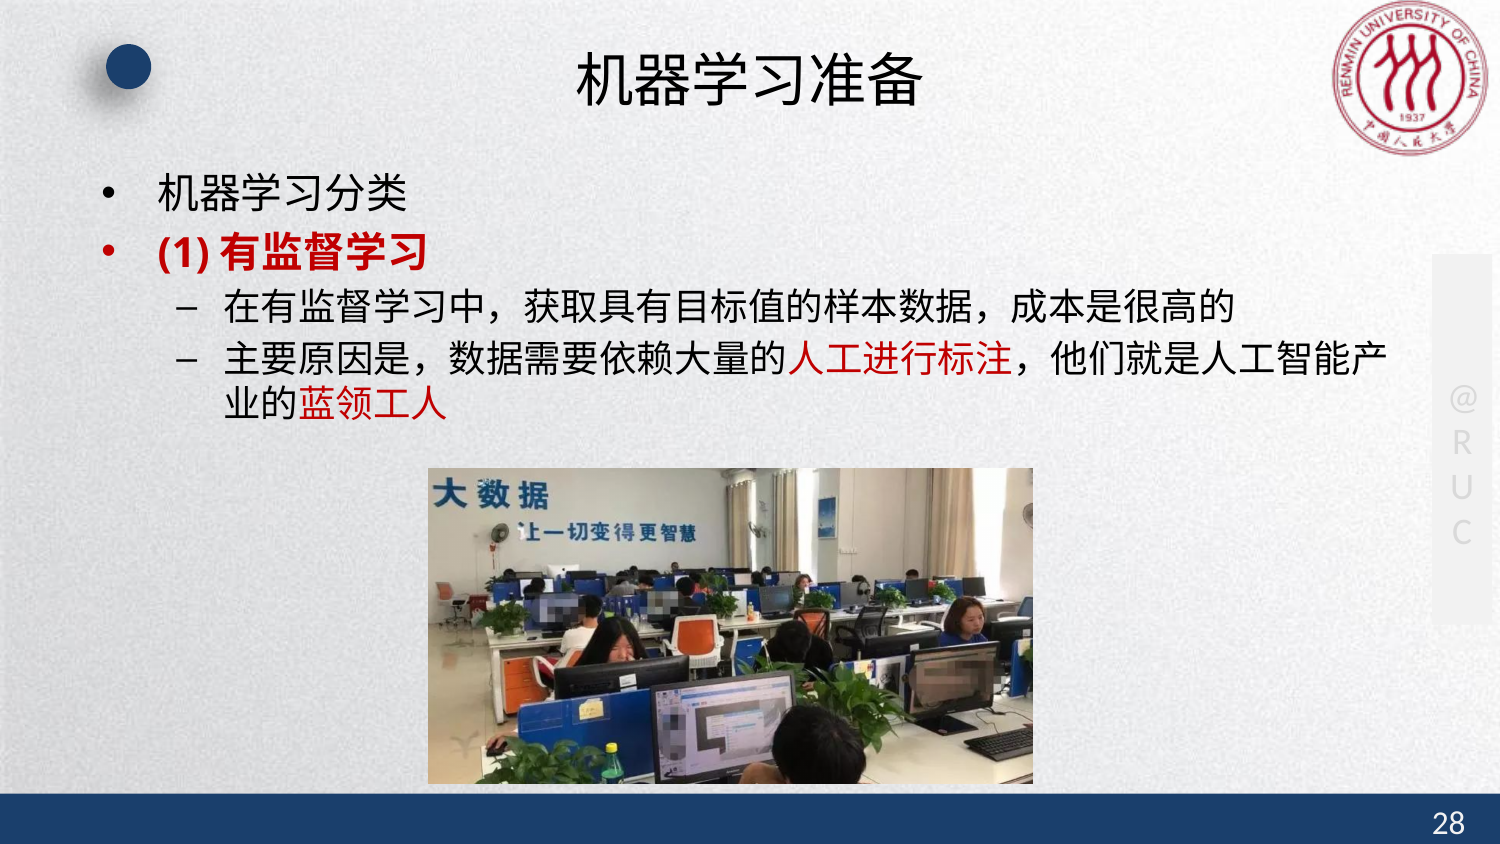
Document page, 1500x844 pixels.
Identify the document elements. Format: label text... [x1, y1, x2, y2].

title 机器学习准备 [243, 33, 1257, 122]
picture [0, 0, 1500, 793]
text_box 机器学习分类 (1)有监督学习 在有监督学习中，获取具有目标值的样本数据，成本是很高的 主要原因是，数据需要依赖大量的人工进行标注，他们就是人工智能产业的蓝领工人 [86, 159, 1404, 779]
